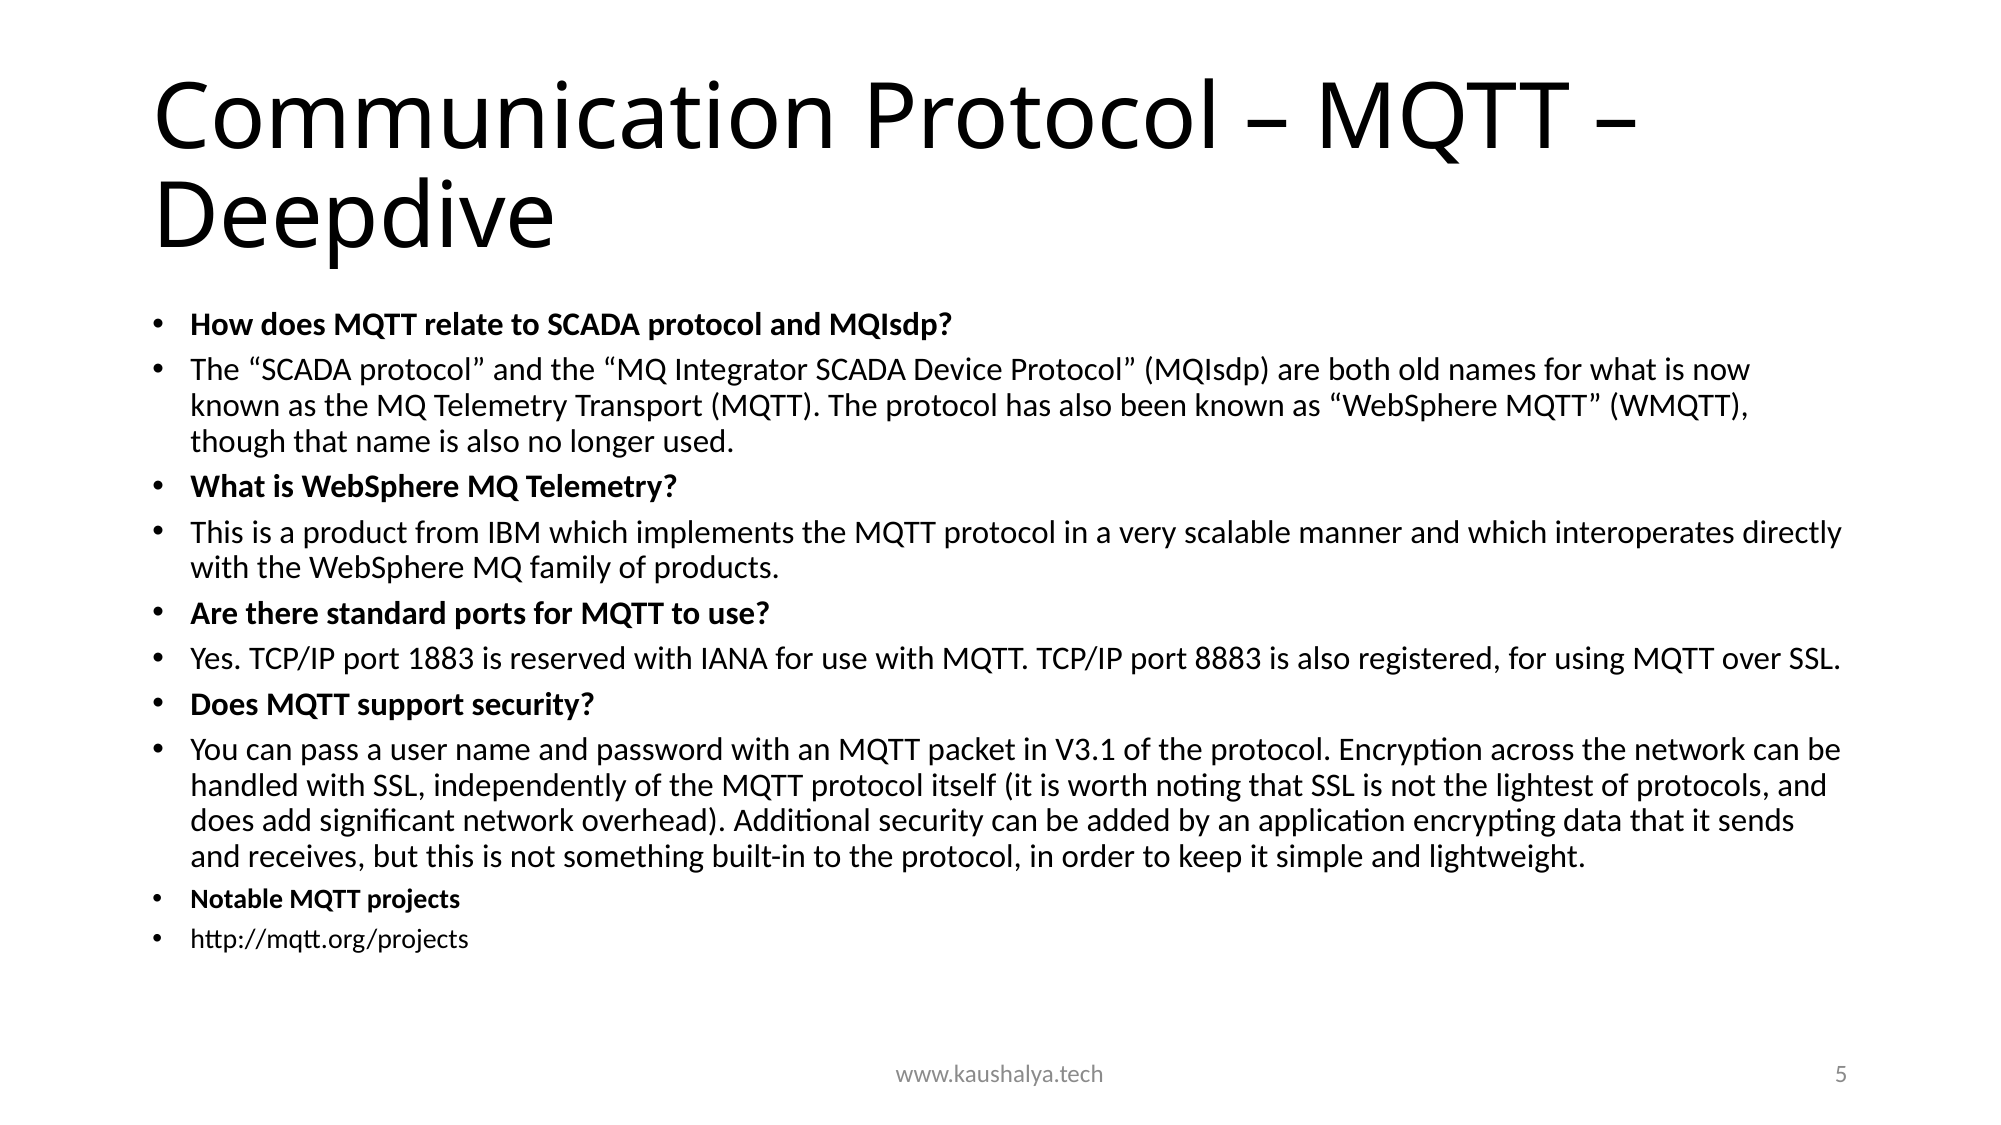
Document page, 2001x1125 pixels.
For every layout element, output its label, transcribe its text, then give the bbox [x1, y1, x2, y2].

footer www.kaushalya.tech [662, 1042, 1338, 1103]
title Communication Protocol – MQTT – Deepdive [137, 59, 1863, 278]
slide_number 5 [1412, 1042, 1863, 1103]
list How does MQTT relate to SCADA protocol and MQIsdp? The “SCADA protocol” and the “MQ Integrator SCADA Device Protocol” (MQIsdp) are both old names for what is now known as the MQ Telemetry Transport (MQTT). The protocol has also been known as “WebSphere MQTT” (WMQTT), though that name is also no longer used. What is WebSphere MQ Telemetry? This is a product from IBM which implements the MQTT protocol in a very scalable manner and which interoperates directly with the WebSphere MQ family of products. Are there standard ports for MQTT to use? Yes. TCP/IP port 1883 is reserved with IANA for use with MQTT. TCP/IP port 8883 is also registered, for using MQTT over SSL. Does MQTT support security? You can pass a user name and password with an MQTT packet in V3.1 of the protocol. Encryption across the network can be handled with SSL, independently of the MQTT protocol itself (it is worth noting that SSL is not the lightest of protocols, and does add significant network overhead). Additional security can be added by an application encrypting data that it sends and receives, but this is not something built-in to the protocol, in order to keep it simple and lightweight. Notable MQTT projects http://mqtt.org/projects [137, 299, 1863, 1014]
